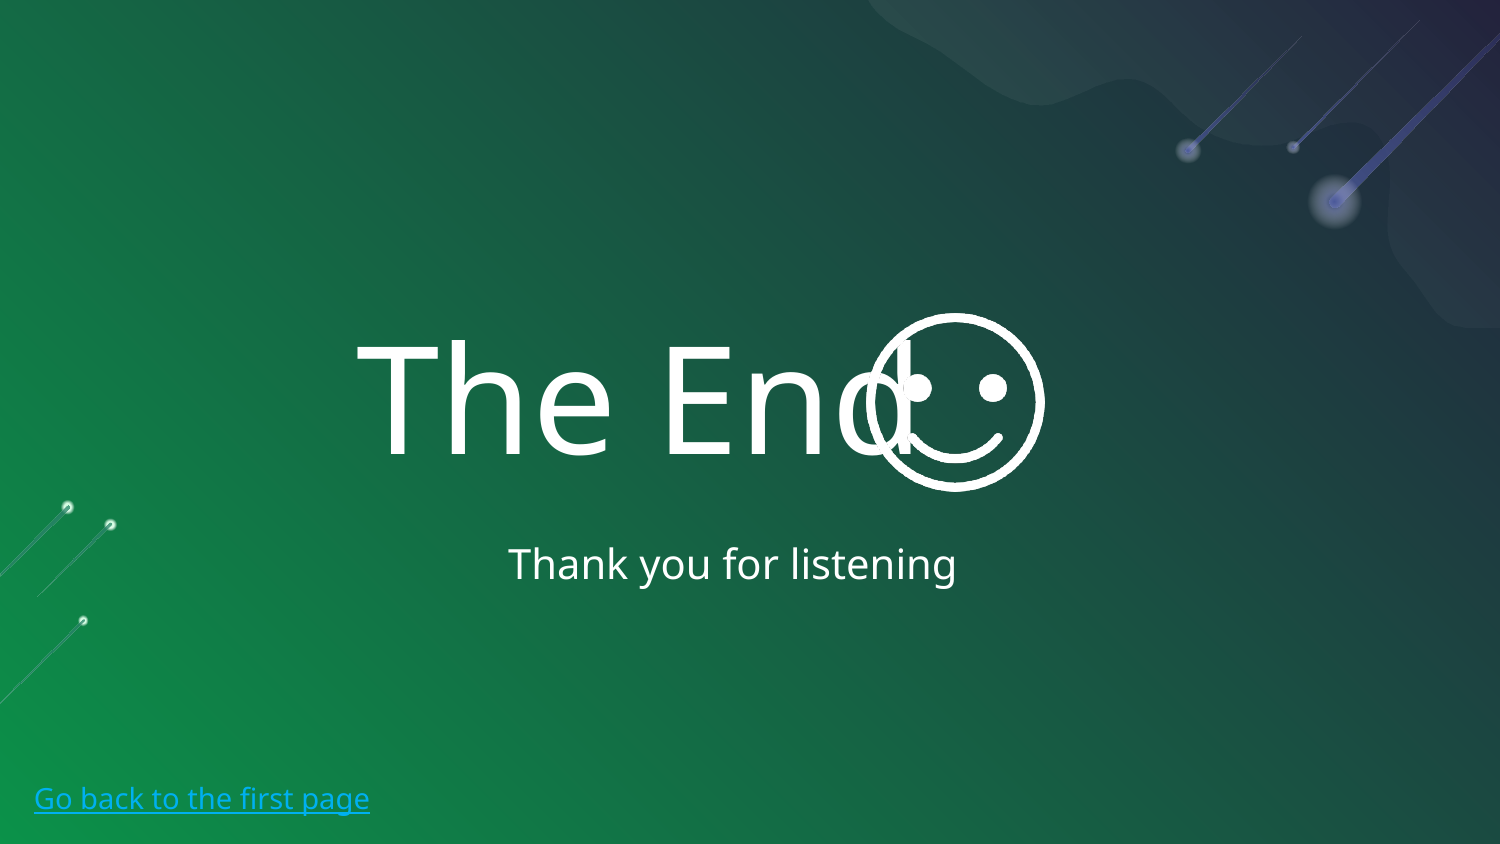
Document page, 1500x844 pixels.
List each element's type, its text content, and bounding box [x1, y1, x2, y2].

picture [841, 288, 1068, 515]
text_box Thank you for listening [493, 530, 1027, 596]
text_box Go back to the first page [19, 773, 664, 823]
title The End [341, 289, 839, 469]
